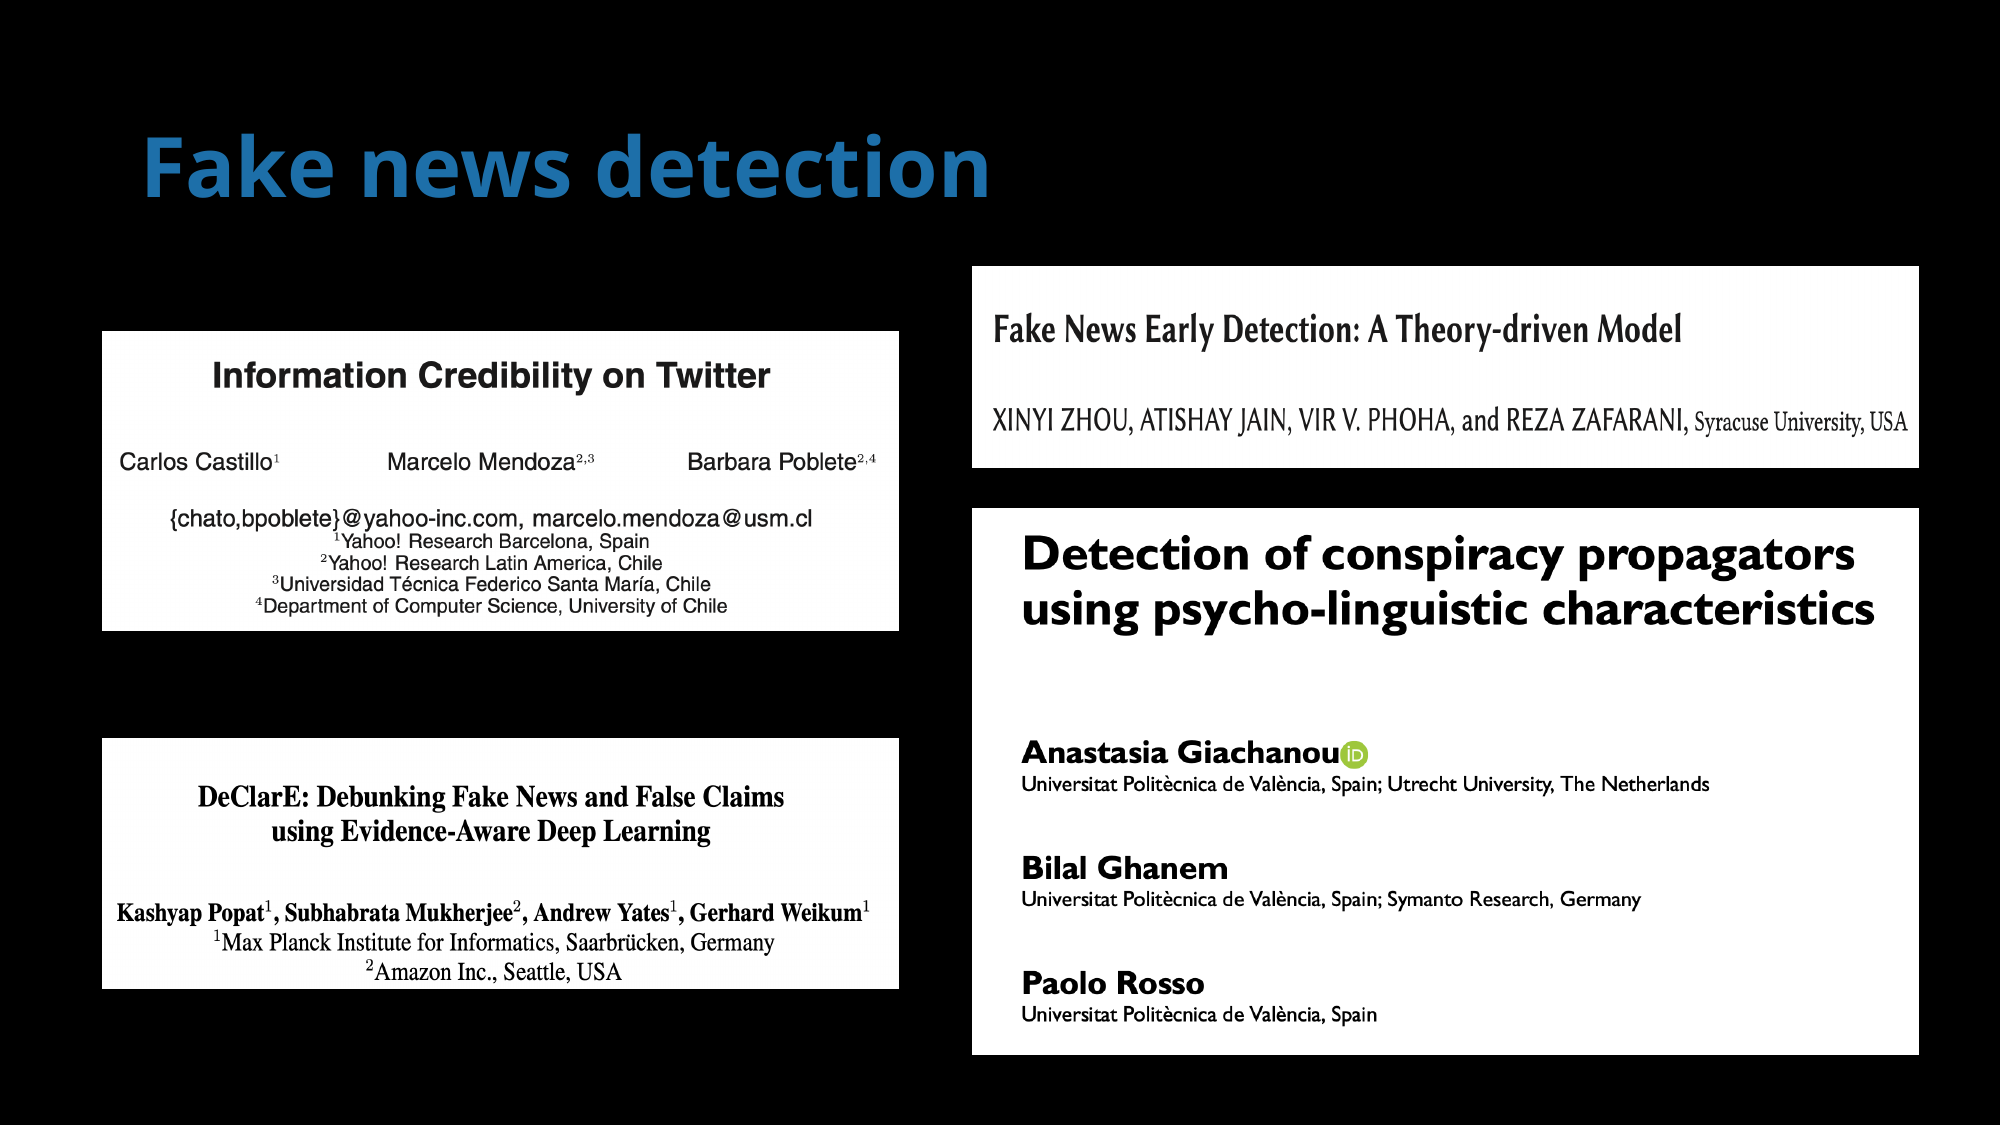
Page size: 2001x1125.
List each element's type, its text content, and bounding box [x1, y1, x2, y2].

picture [102, 738, 899, 989]
picture [972, 508, 1919, 1055]
picture [102, 331, 899, 631]
picture [972, 266, 1919, 468]
title Fake news detection [125, 117, 1625, 224]
